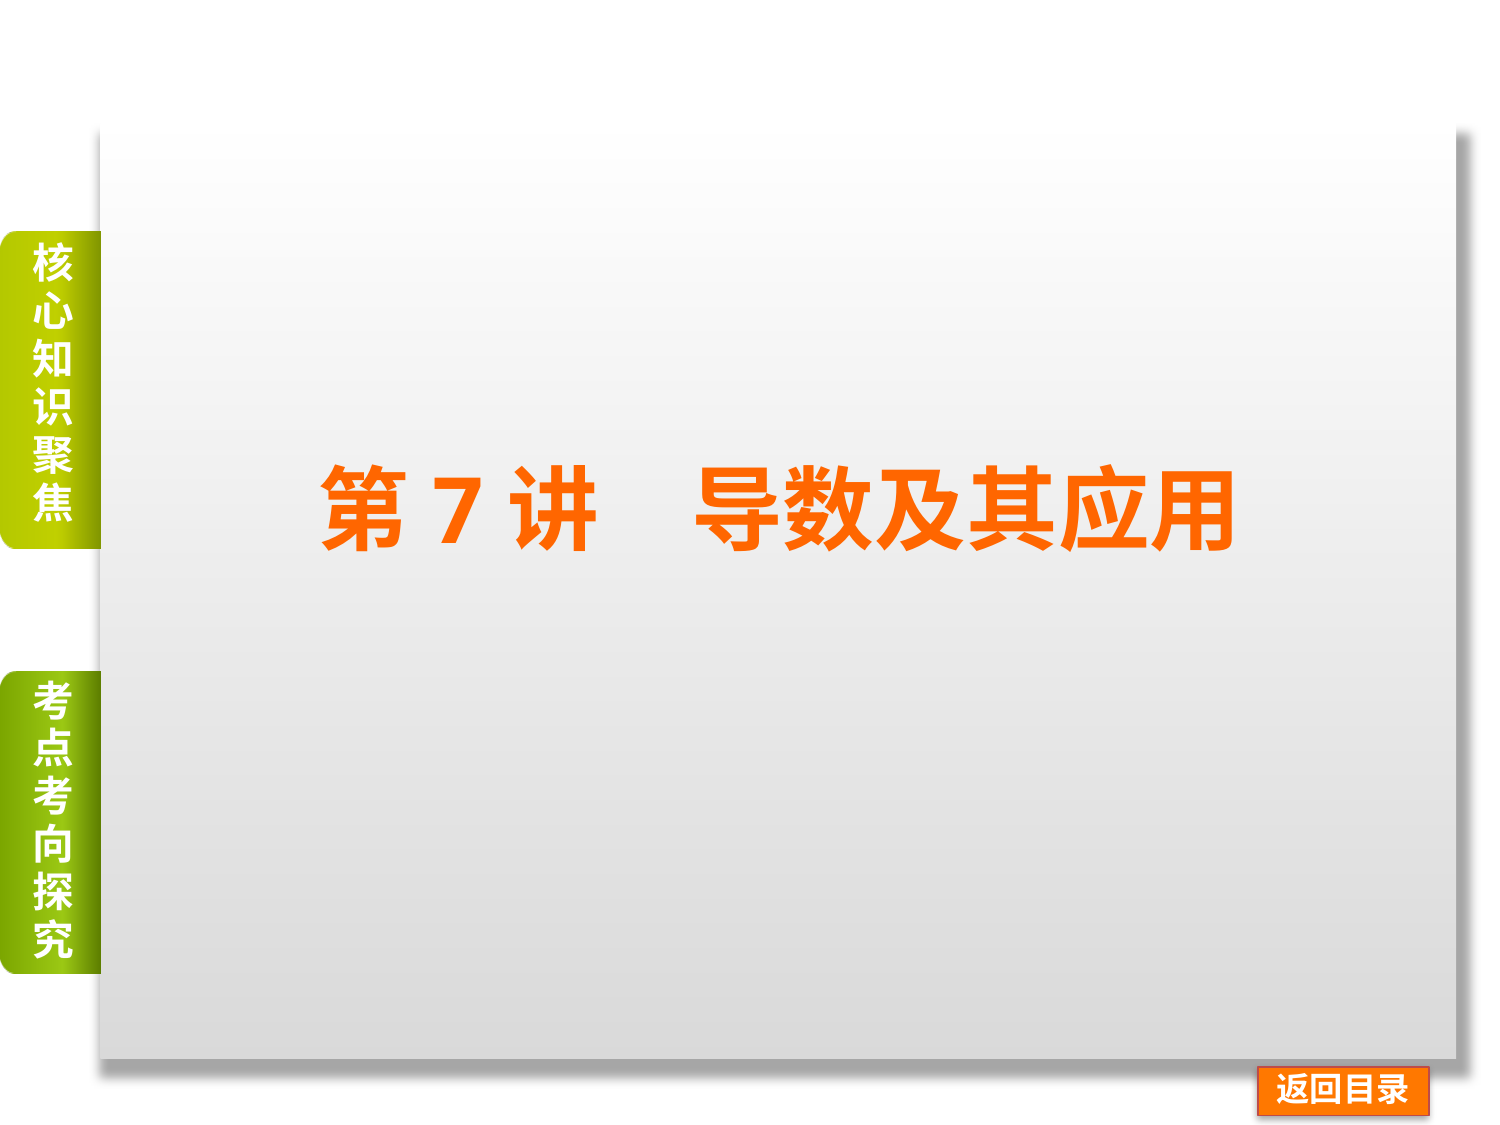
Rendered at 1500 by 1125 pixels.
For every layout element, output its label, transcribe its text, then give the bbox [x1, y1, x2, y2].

picture [0, 231, 101, 549]
picture [0, 671, 101, 974]
text_box 第7讲 导数及其应用 [147, 444, 1412, 569]
text_box 返回目录 [1257, 1066, 1430, 1116]
